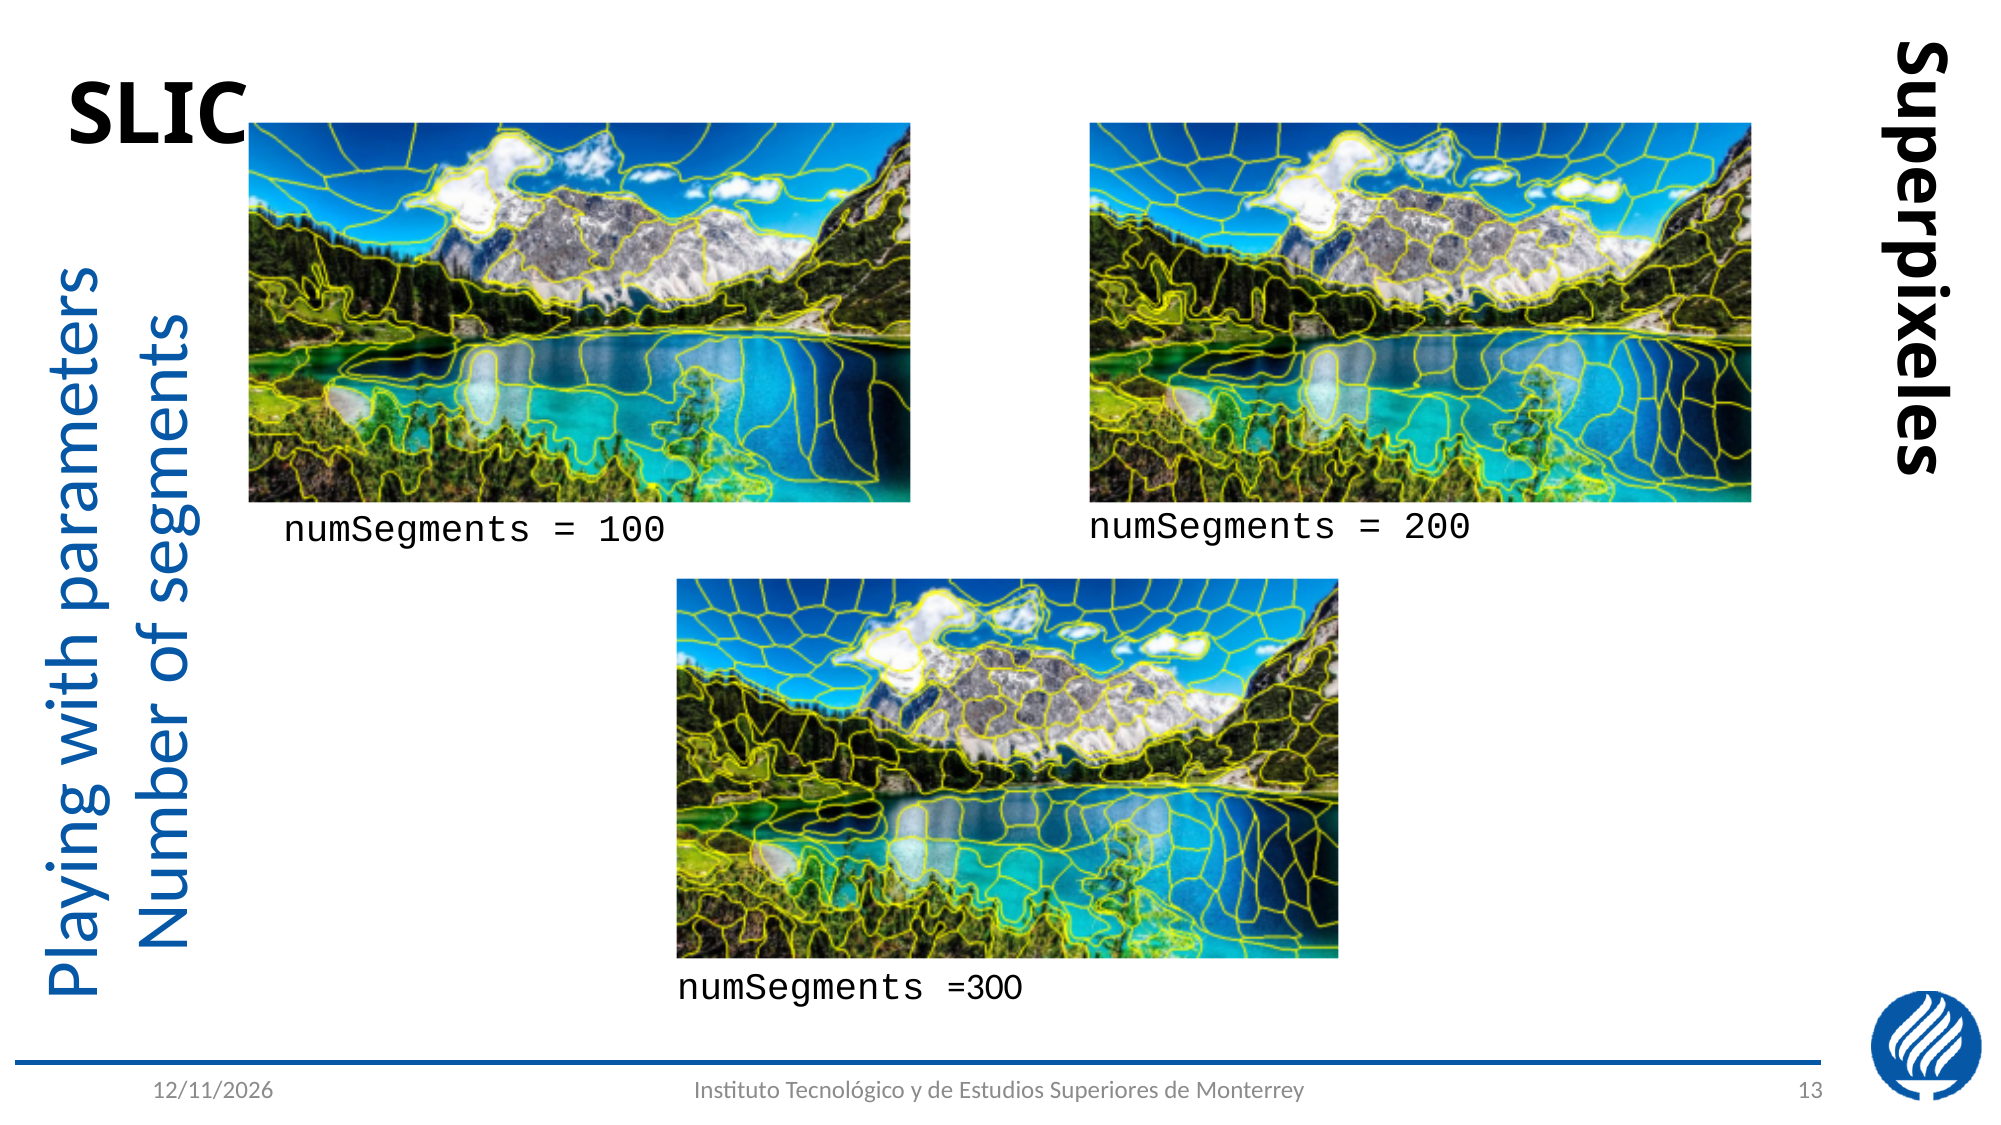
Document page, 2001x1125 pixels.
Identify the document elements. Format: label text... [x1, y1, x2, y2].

text_box Playing with parameters Number of segments [15, 219, 228, 1047]
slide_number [137, 1058, 588, 1062]
picture [1076, 111, 1766, 517]
text_box numSegments = 200 [1074, 493, 1819, 554]
title Superpixeles [1872, 24, 1966, 498]
slide_number 13 [1388, 1058, 1839, 1119]
picture [1871, 991, 1982, 1101]
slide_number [137, 1063, 588, 1119]
text_box SLIC [52, 62, 728, 170]
footer Instituto Tecnológico y de Estudios Superiores de Monterrey [662, 1058, 1338, 1062]
picture [663, 567, 1353, 973]
text_box numSegments = 100 [268, 496, 1014, 557]
text_box numSegments =300 [662, 954, 1408, 1014]
footer Instituto Tecnológico y de Estudios Superiores de Monterrey [662, 1063, 1338, 1119]
picture [235, 111, 925, 517]
